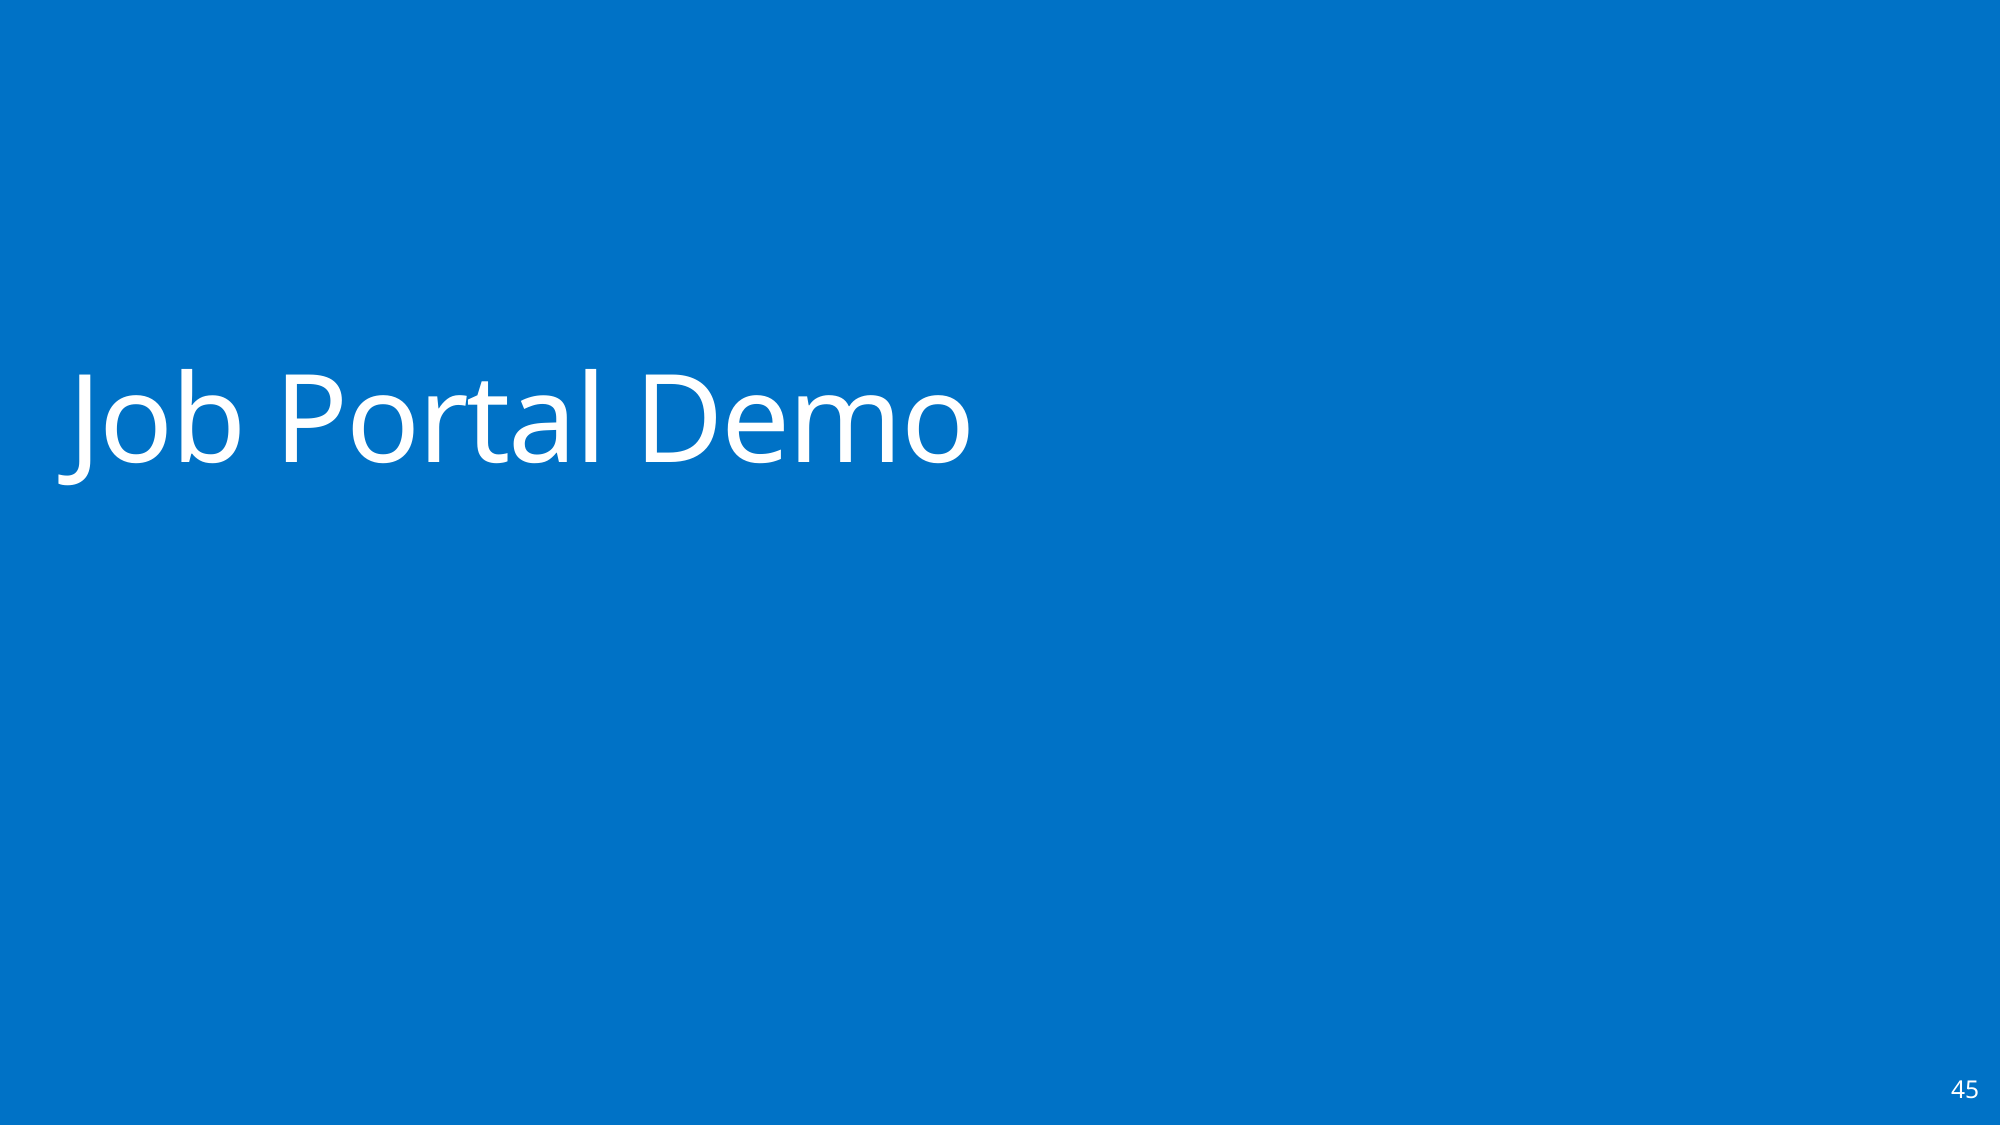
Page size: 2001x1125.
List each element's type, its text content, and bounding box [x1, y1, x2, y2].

slide_number 45 [1544, 1060, 1995, 1121]
title Job Portal Demo [44, 341, 1956, 637]
